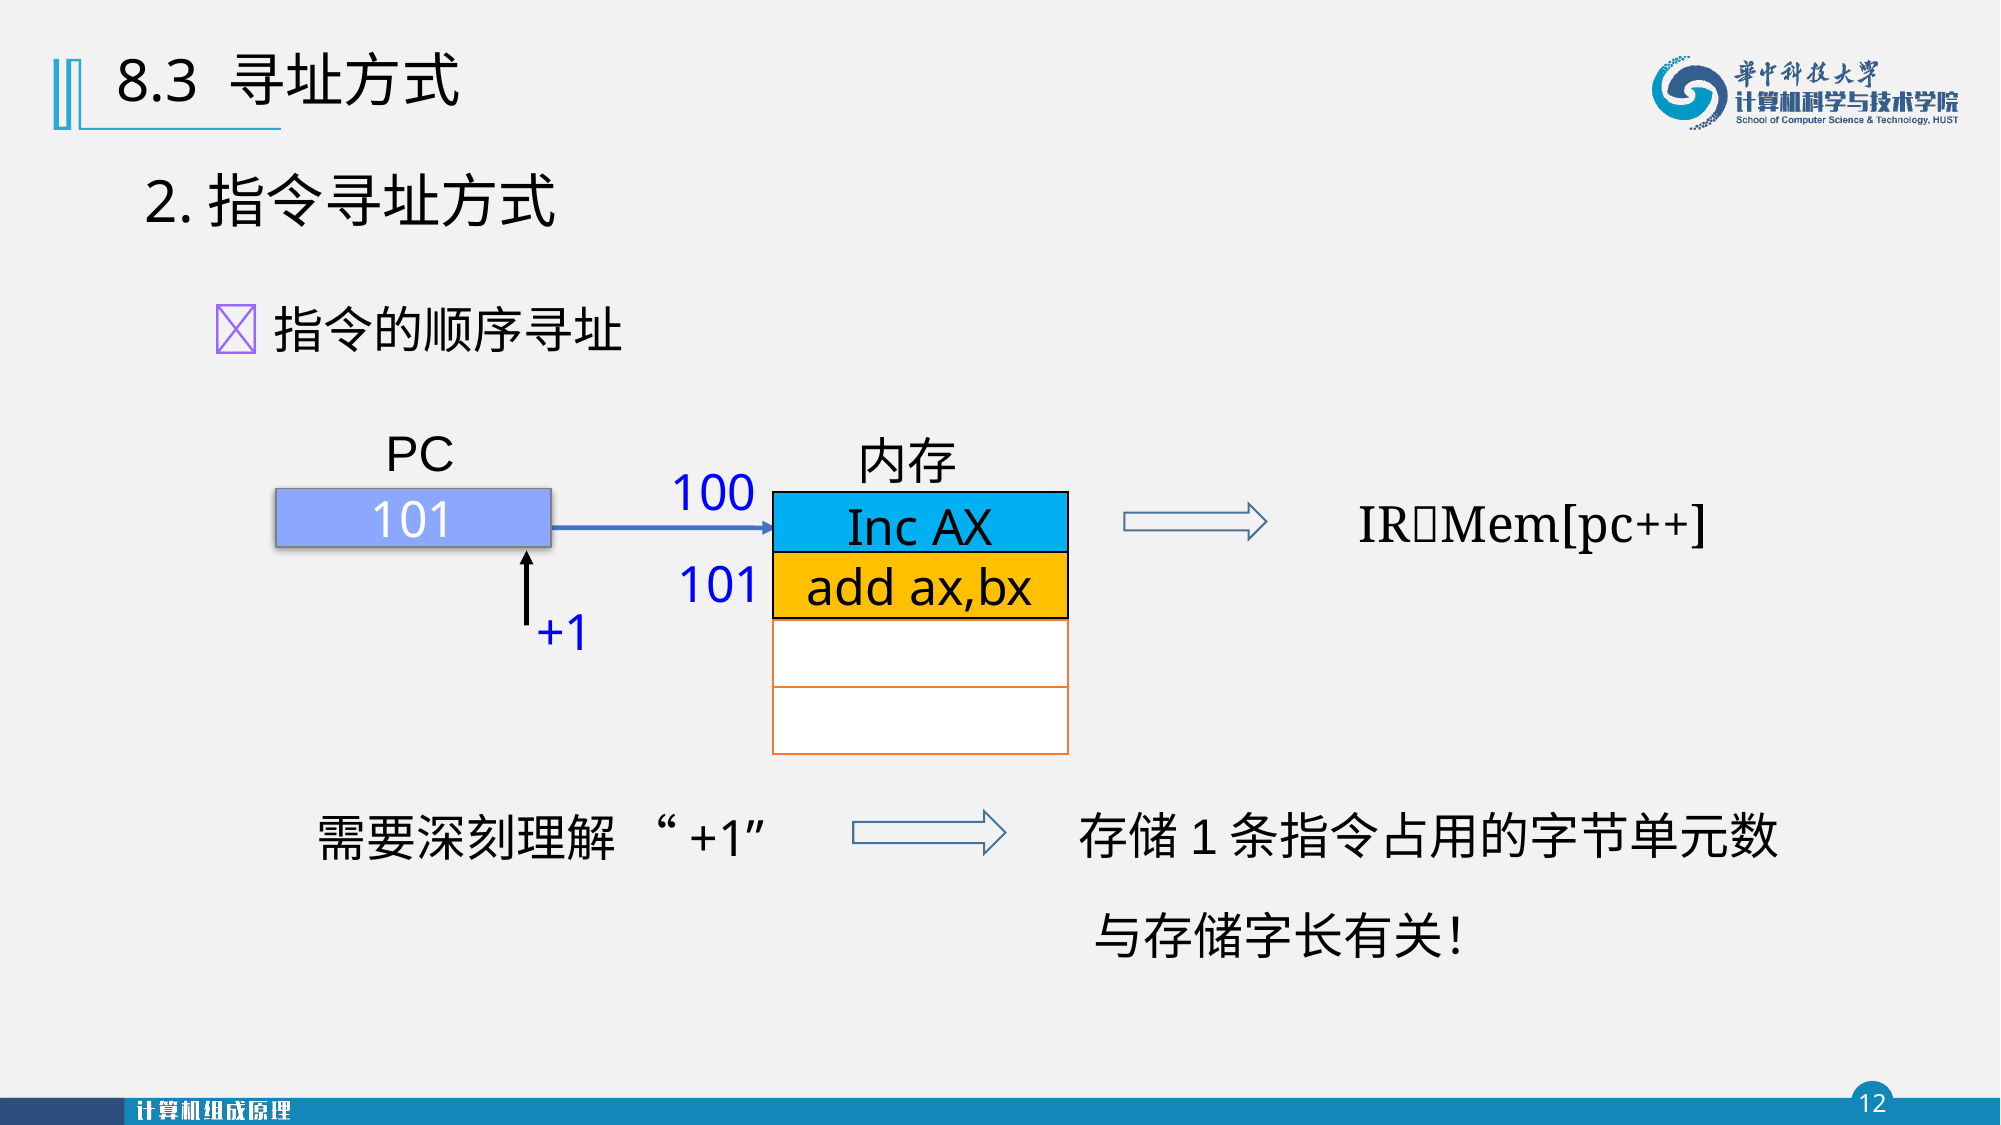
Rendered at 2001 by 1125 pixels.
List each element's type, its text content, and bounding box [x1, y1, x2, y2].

text_box [852, 808, 1007, 857]
text_box 存储1条指令占用的字节单元数 [1063, 785, 1868, 886]
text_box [502, 550, 615, 669]
text_box 101 [275, 488, 551, 547]
text_box [772, 619, 1069, 686]
text_box 101 [650, 545, 792, 621]
text_box 与存储字长有关！ [1078, 884, 1883, 986]
text_box 内存 [843, 421, 973, 497]
text_box 指令的顺序寻址 [196, 291, 639, 366]
text_box Inc AX [772, 491, 1069, 551]
text_box [764, 525, 772, 535]
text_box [1124, 484, 1749, 561]
text_box [772, 686, 1069, 755]
text_box PC [370, 414, 470, 486]
picture [1652, 56, 1678, 81]
picture [1652, 56, 1958, 130]
text_box 100 [655, 452, 771, 528]
text_box 需要深刻理解 “+1” [301, 787, 854, 888]
text_box 8.3 寻址方式 [101, 31, 704, 134]
text_box 2.指令寻址方式 [130, 156, 599, 242]
text_box add ax,bx [792, 551, 1069, 619]
